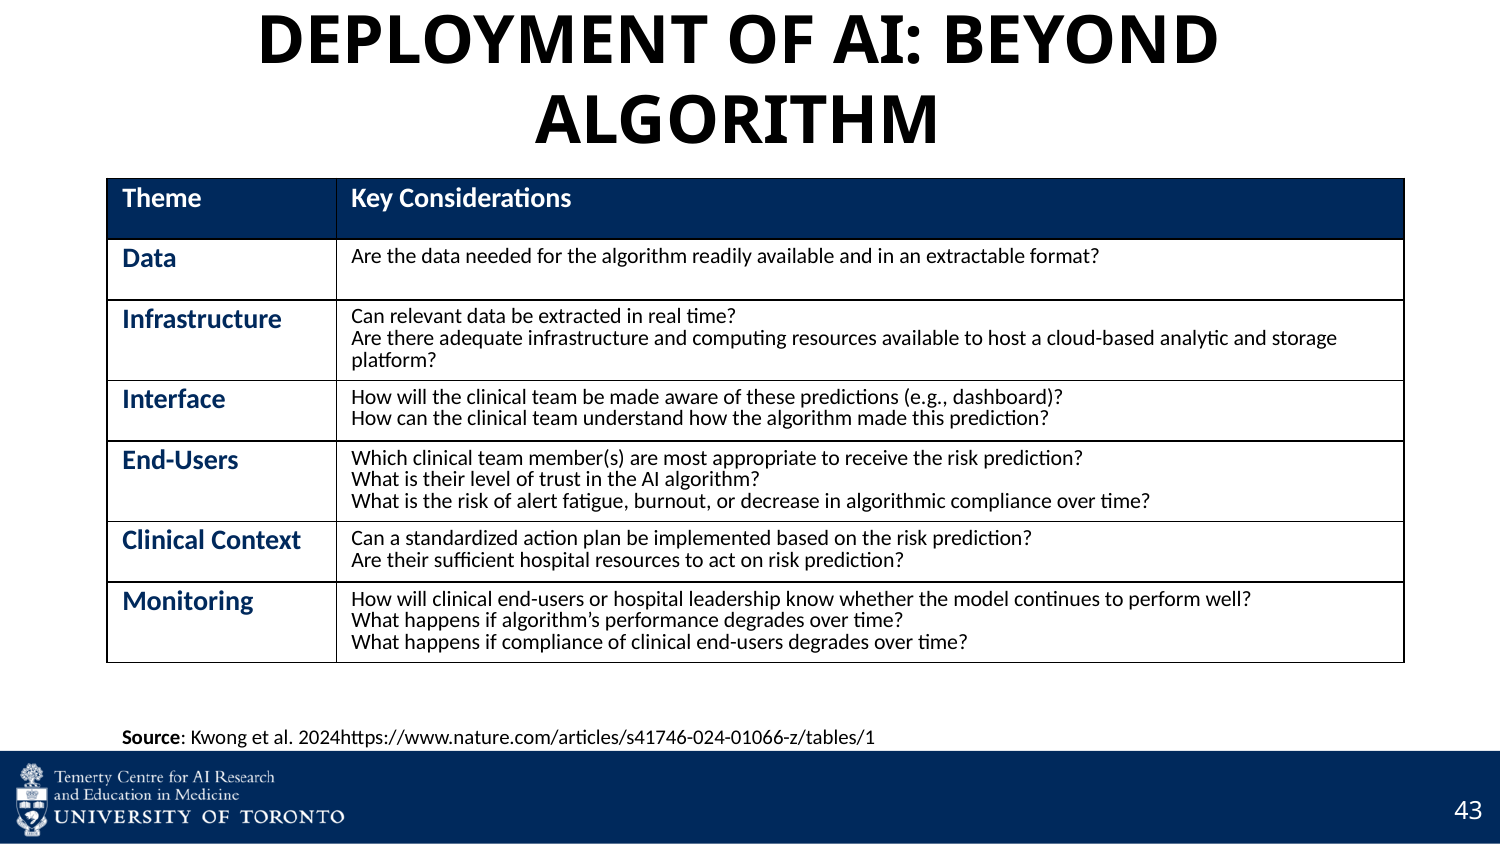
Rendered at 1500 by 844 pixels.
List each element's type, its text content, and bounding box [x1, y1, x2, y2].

table_cell Can a standardized action plan be implemented based on the risk prediction? Are their sufficient hospital resources to act on risk prediction? [337, 522, 1403, 581]
table_cell How will the clinical team be made aware of these predictions (e.g., dashboard)? How can the clinical team understand how the algorithm made this prediction? [337, 381, 1403, 440]
table_cell End-Users [108, 442, 336, 521]
table_cell Are the data needed for the algorithm readily available and in an extractable format? [337, 240, 1403, 299]
table_cell Which clinical team member(s) are most appropriate to receive the risk prediction? What is their level of trust in the AI algorithm? What is the risk of alert fatigue, burnout, or decrease in algorithmic compliance over time? [337, 442, 1403, 521]
table_cell Data [108, 240, 336, 299]
table_cell Clinical Context [108, 522, 336, 581]
table_cell Interface [108, 381, 336, 440]
slide_number 43 [1439, 779, 1500, 844]
text_box Source: Kwong et al. 2024https://www.nature.com/articles/s41746-024-01066-z/tables/1 [107, 716, 1404, 757]
table_cell How will clinical end-users or hospital leadership know whether the model continues to perform well? What happens if algorithm’s performance degrades over time? What happens if compliance of clinical end-users degrades over time? [337, 583, 1403, 662]
picture [0, 758, 363, 844]
list DEPLOYMENT OF AI: BEYOND ALGORITHM [38, 51, 1440, 173]
table_header Key Considerations [337, 179, 1403, 238]
table_header Theme [108, 179, 336, 238]
table_cell Monitoring [108, 583, 336, 662]
table_cell Can relevant data be extracted in real time? Are there adequate infrastructure and computing resources available to host a cloud-based analytic and storage platform? [337, 301, 1403, 380]
table_cell Infrastructure [108, 301, 336, 380]
